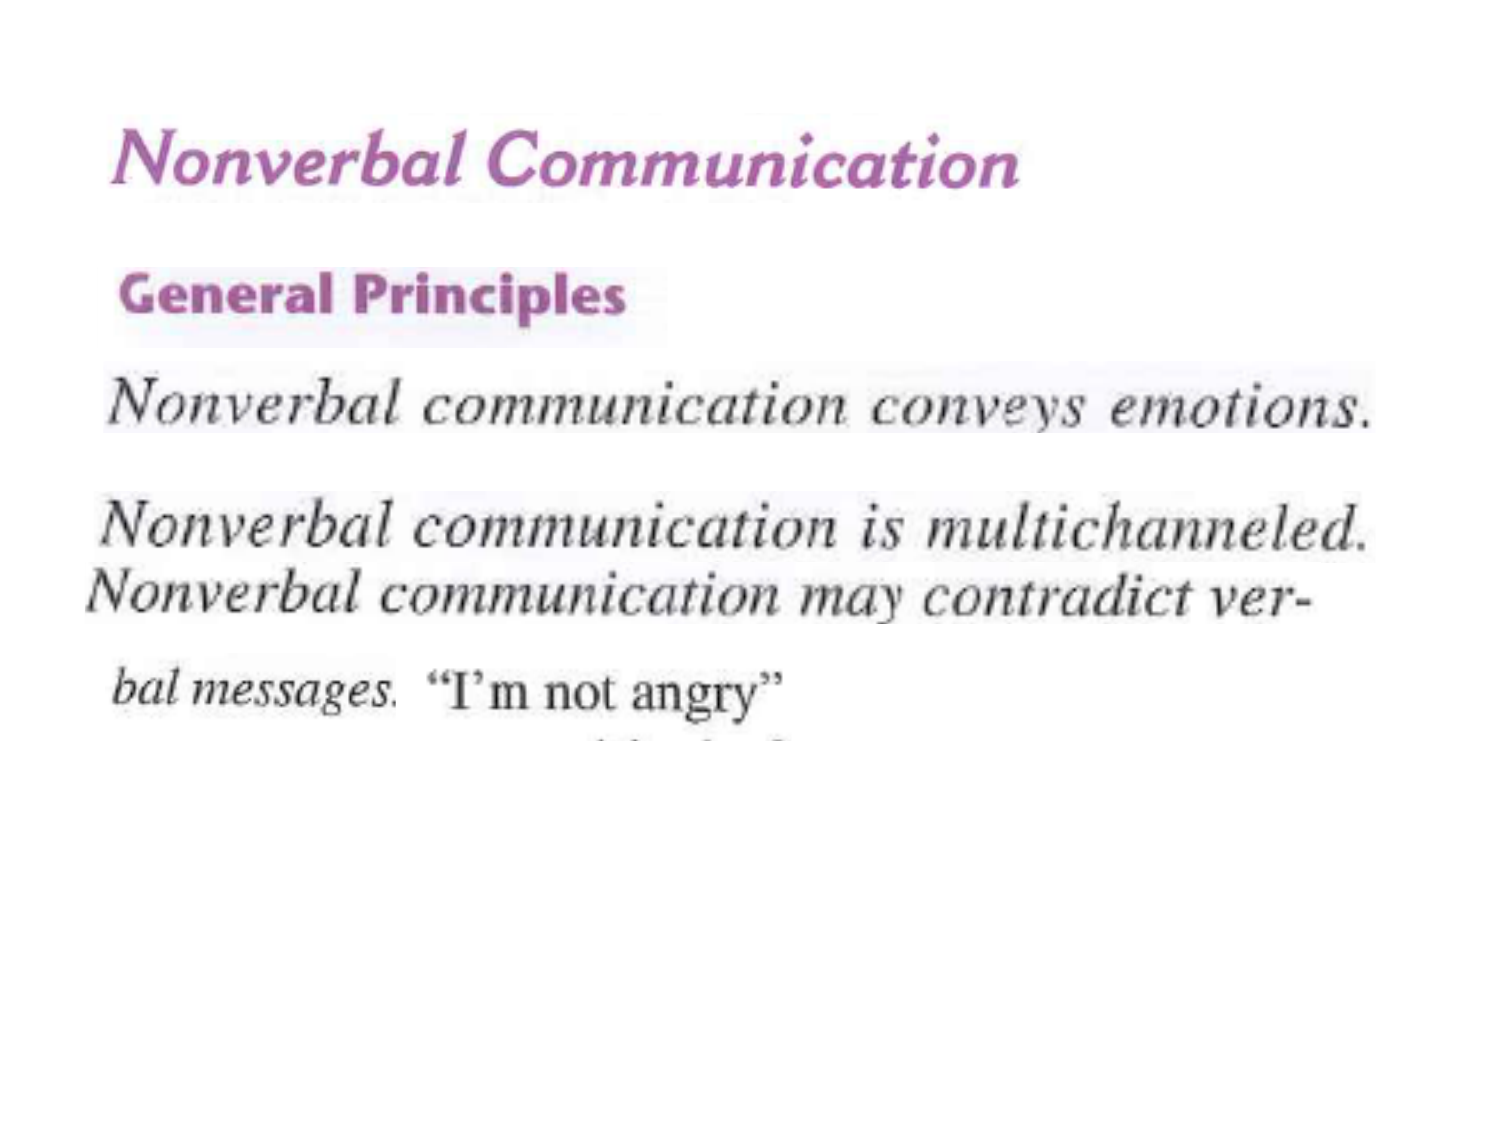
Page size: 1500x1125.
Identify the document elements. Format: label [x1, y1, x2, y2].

picture [101, 113, 1046, 203]
picture [95, 266, 668, 348]
picture [104, 653, 396, 722]
picture [103, 361, 1376, 433]
picture [84, 491, 1376, 624]
picture [419, 661, 792, 741]
